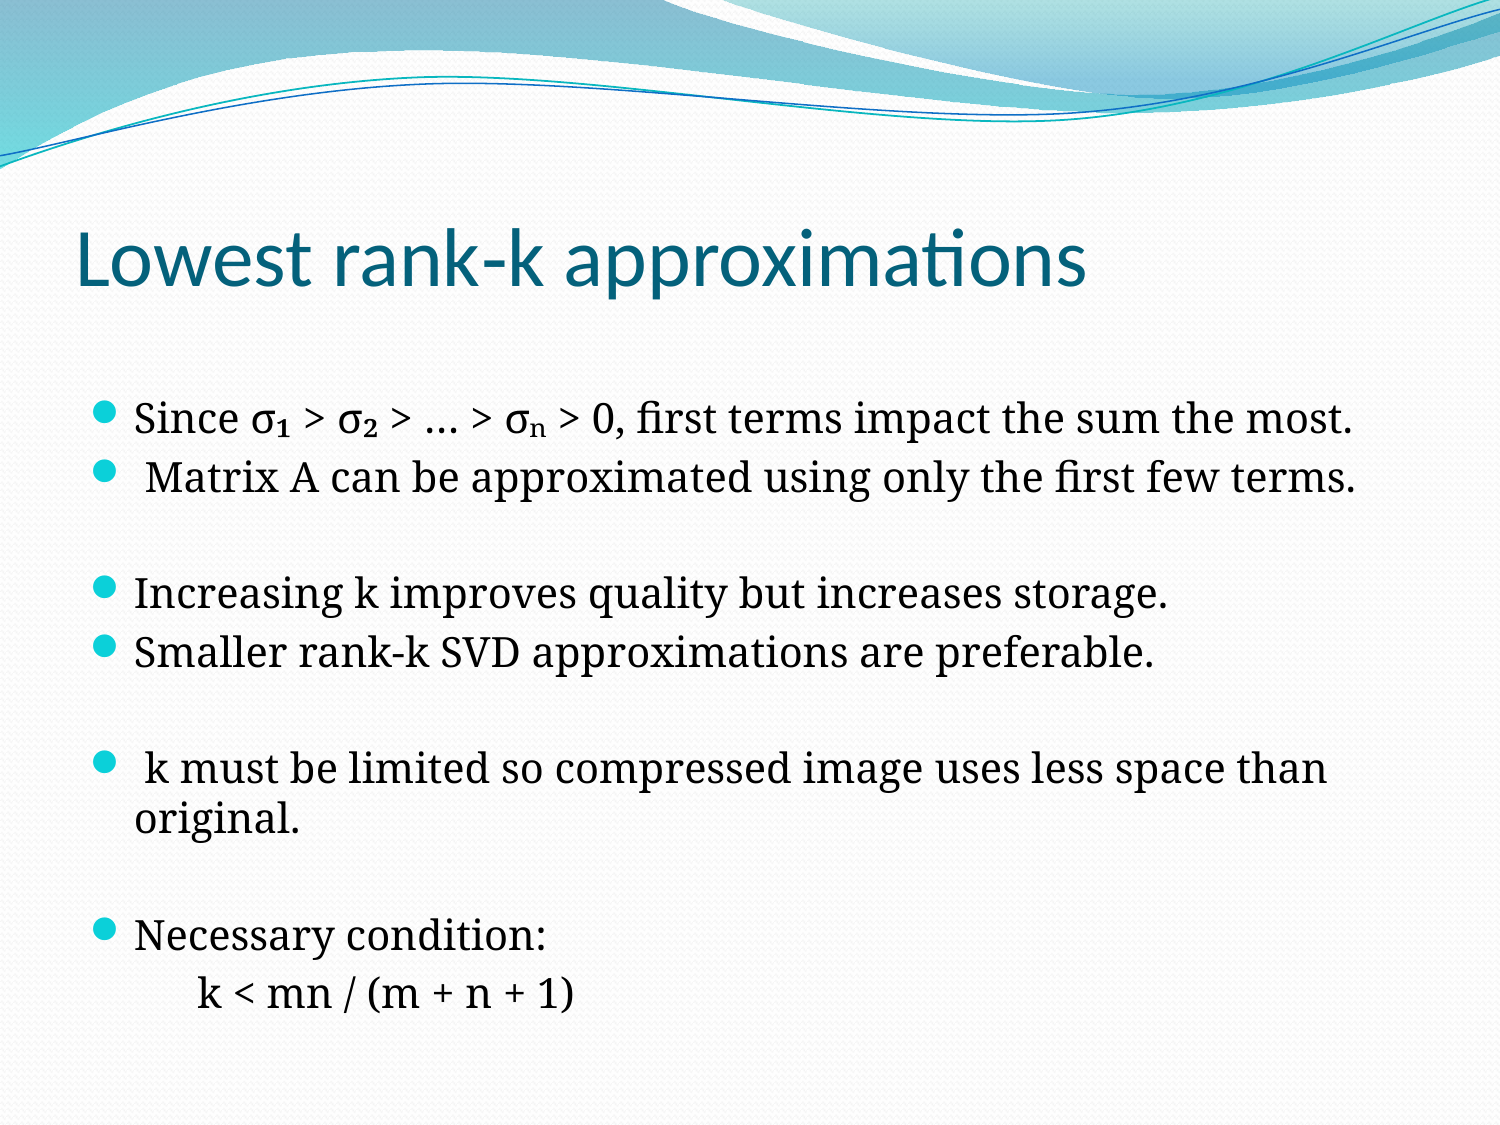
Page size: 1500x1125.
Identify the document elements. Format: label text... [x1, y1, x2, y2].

title Lowest rank‑k approximations [75, 115, 1425, 303]
list Since σ₁ > σ₂ > … > σₙ > 0, first terms impact the sum the most. Matrix A can be approximated using only the first few terms. Increasing k improves quality but increases storage. Smaller rank‑k SVD approximations are preferable. k must be limited so compressed image uses less space than original. Necessary condition: k < mn / (m + n + 1) [75, 317, 1425, 1038]
